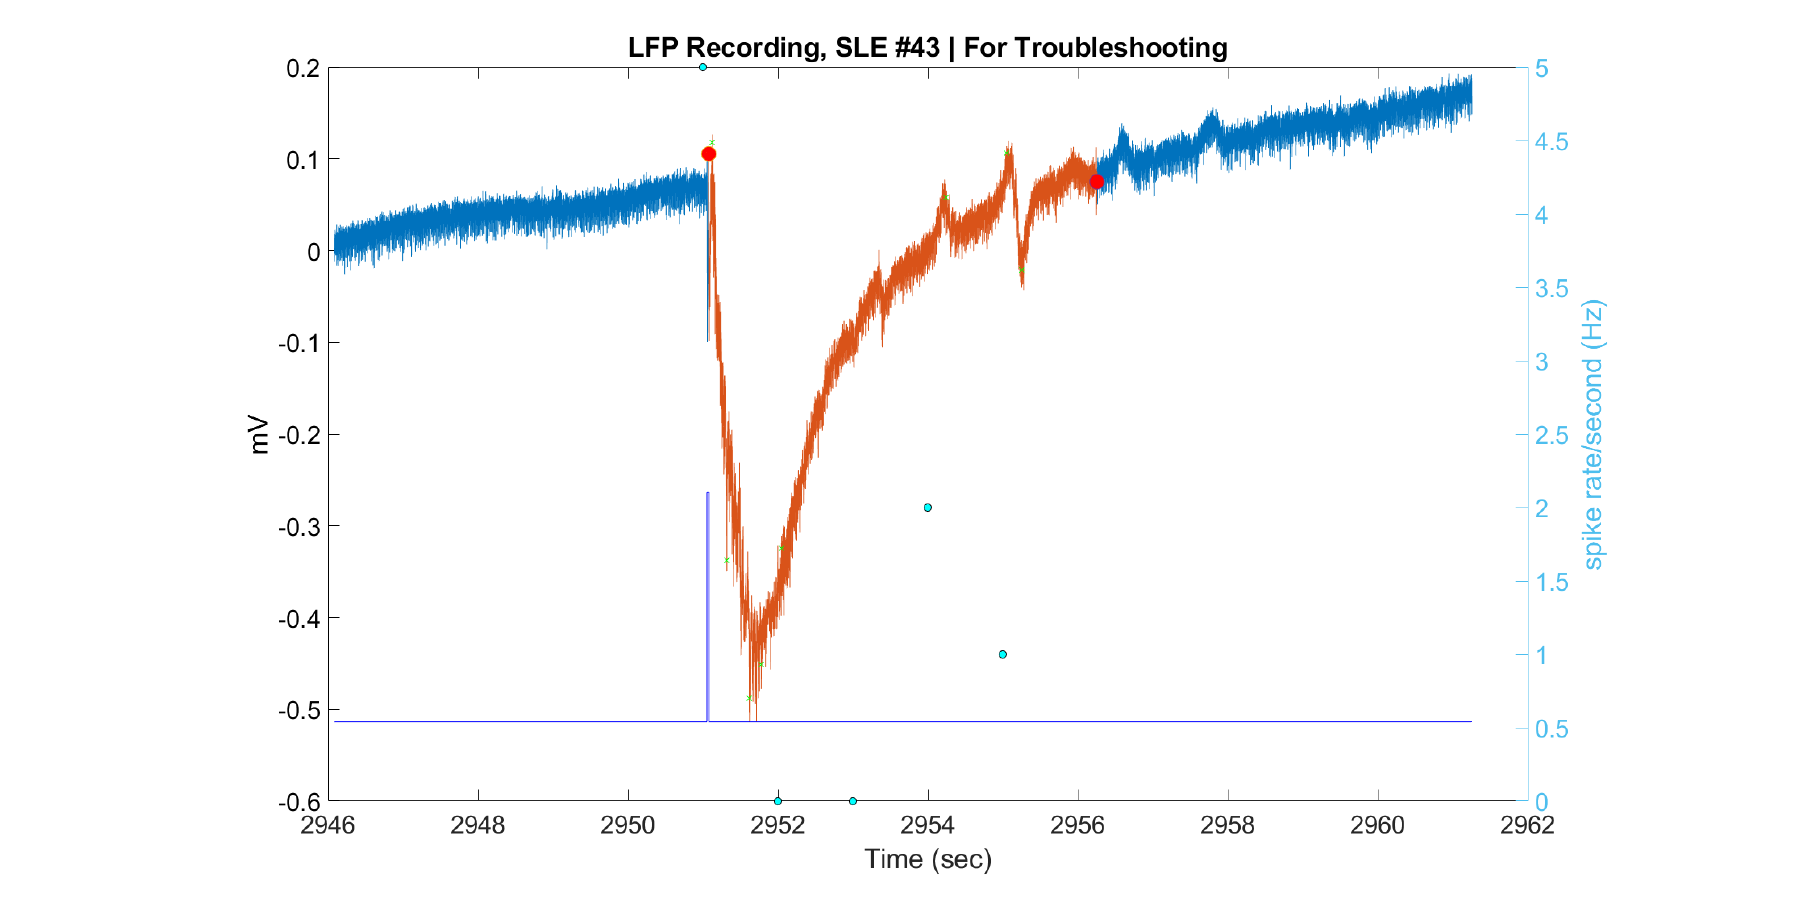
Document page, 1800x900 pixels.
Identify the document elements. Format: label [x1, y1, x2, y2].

picture [126, 0, 1674, 900]
